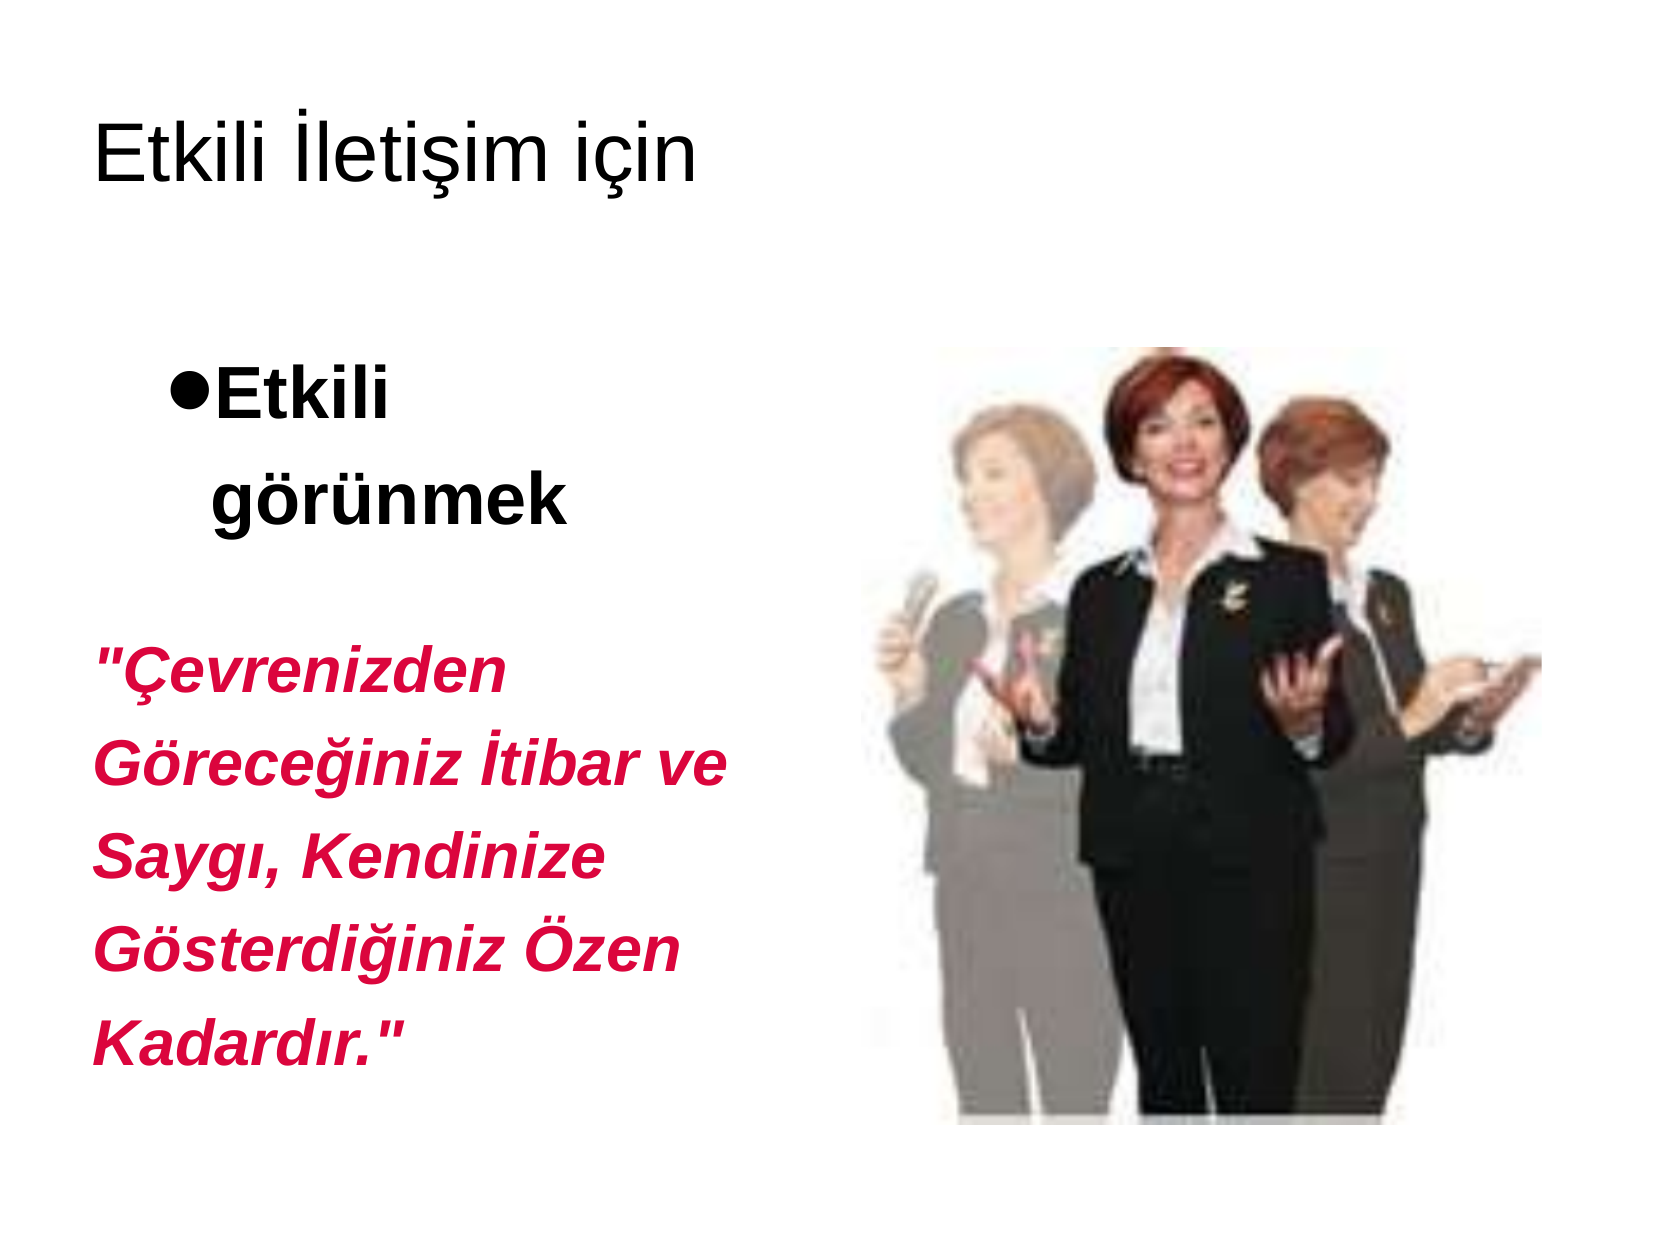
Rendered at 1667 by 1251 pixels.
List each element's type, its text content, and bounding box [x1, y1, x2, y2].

text_box [861, 347, 1542, 1125]
text_box "Çevrenizden Göreceğiniz İtibar ve Saygı, Kendinize Gösterdiğiniz Özen Kadardır." [86, 605, 788, 1086]
title Etkili İletişim için [86, 50, 1538, 227]
subtitle Etkili görünmek [141, 230, 774, 532]
